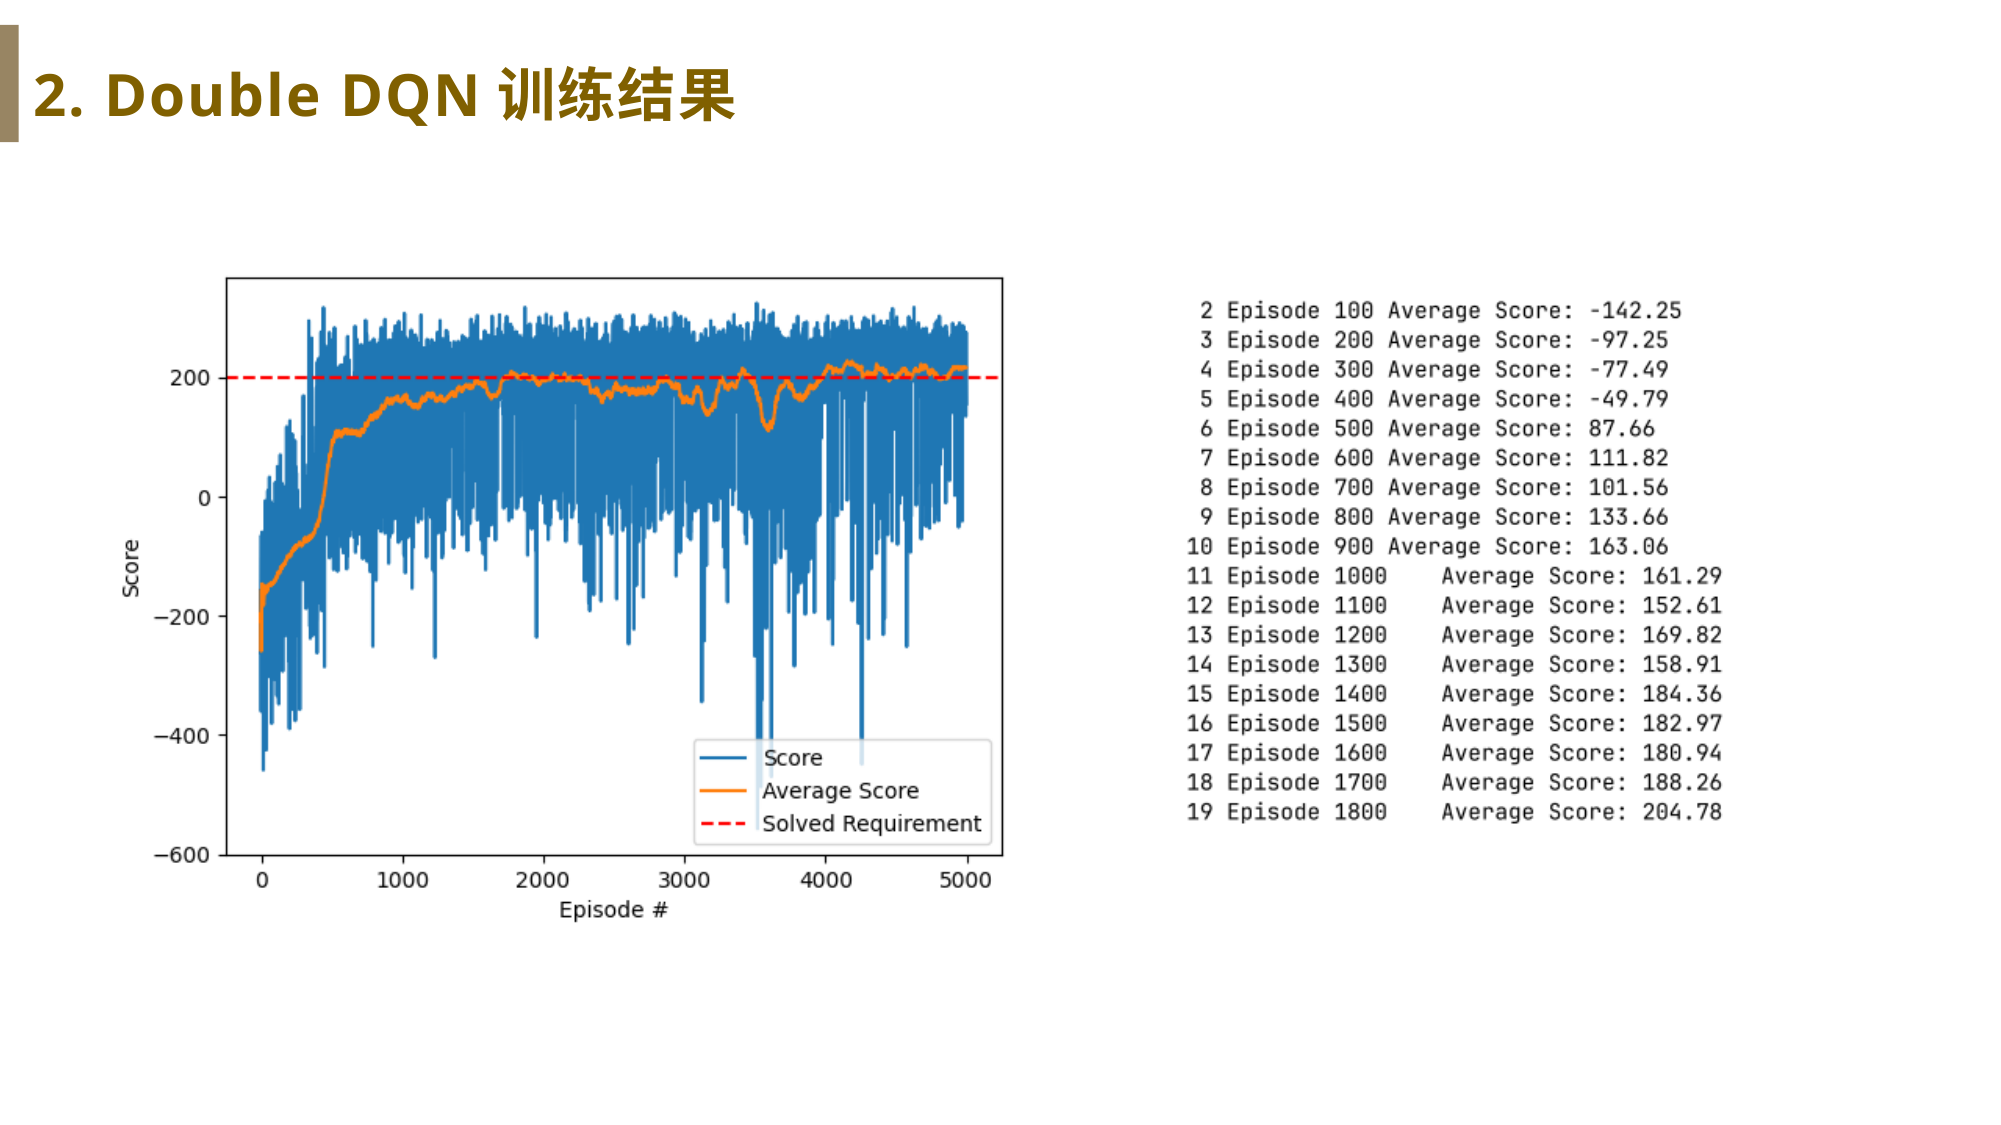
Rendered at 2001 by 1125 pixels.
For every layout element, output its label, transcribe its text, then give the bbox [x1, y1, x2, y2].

picture [1183, 295, 1732, 830]
text_box 2. Double DQN训练结果 [18, 36, 1228, 136]
text_box [0, 24, 20, 143]
picture [101, 187, 1102, 938]
